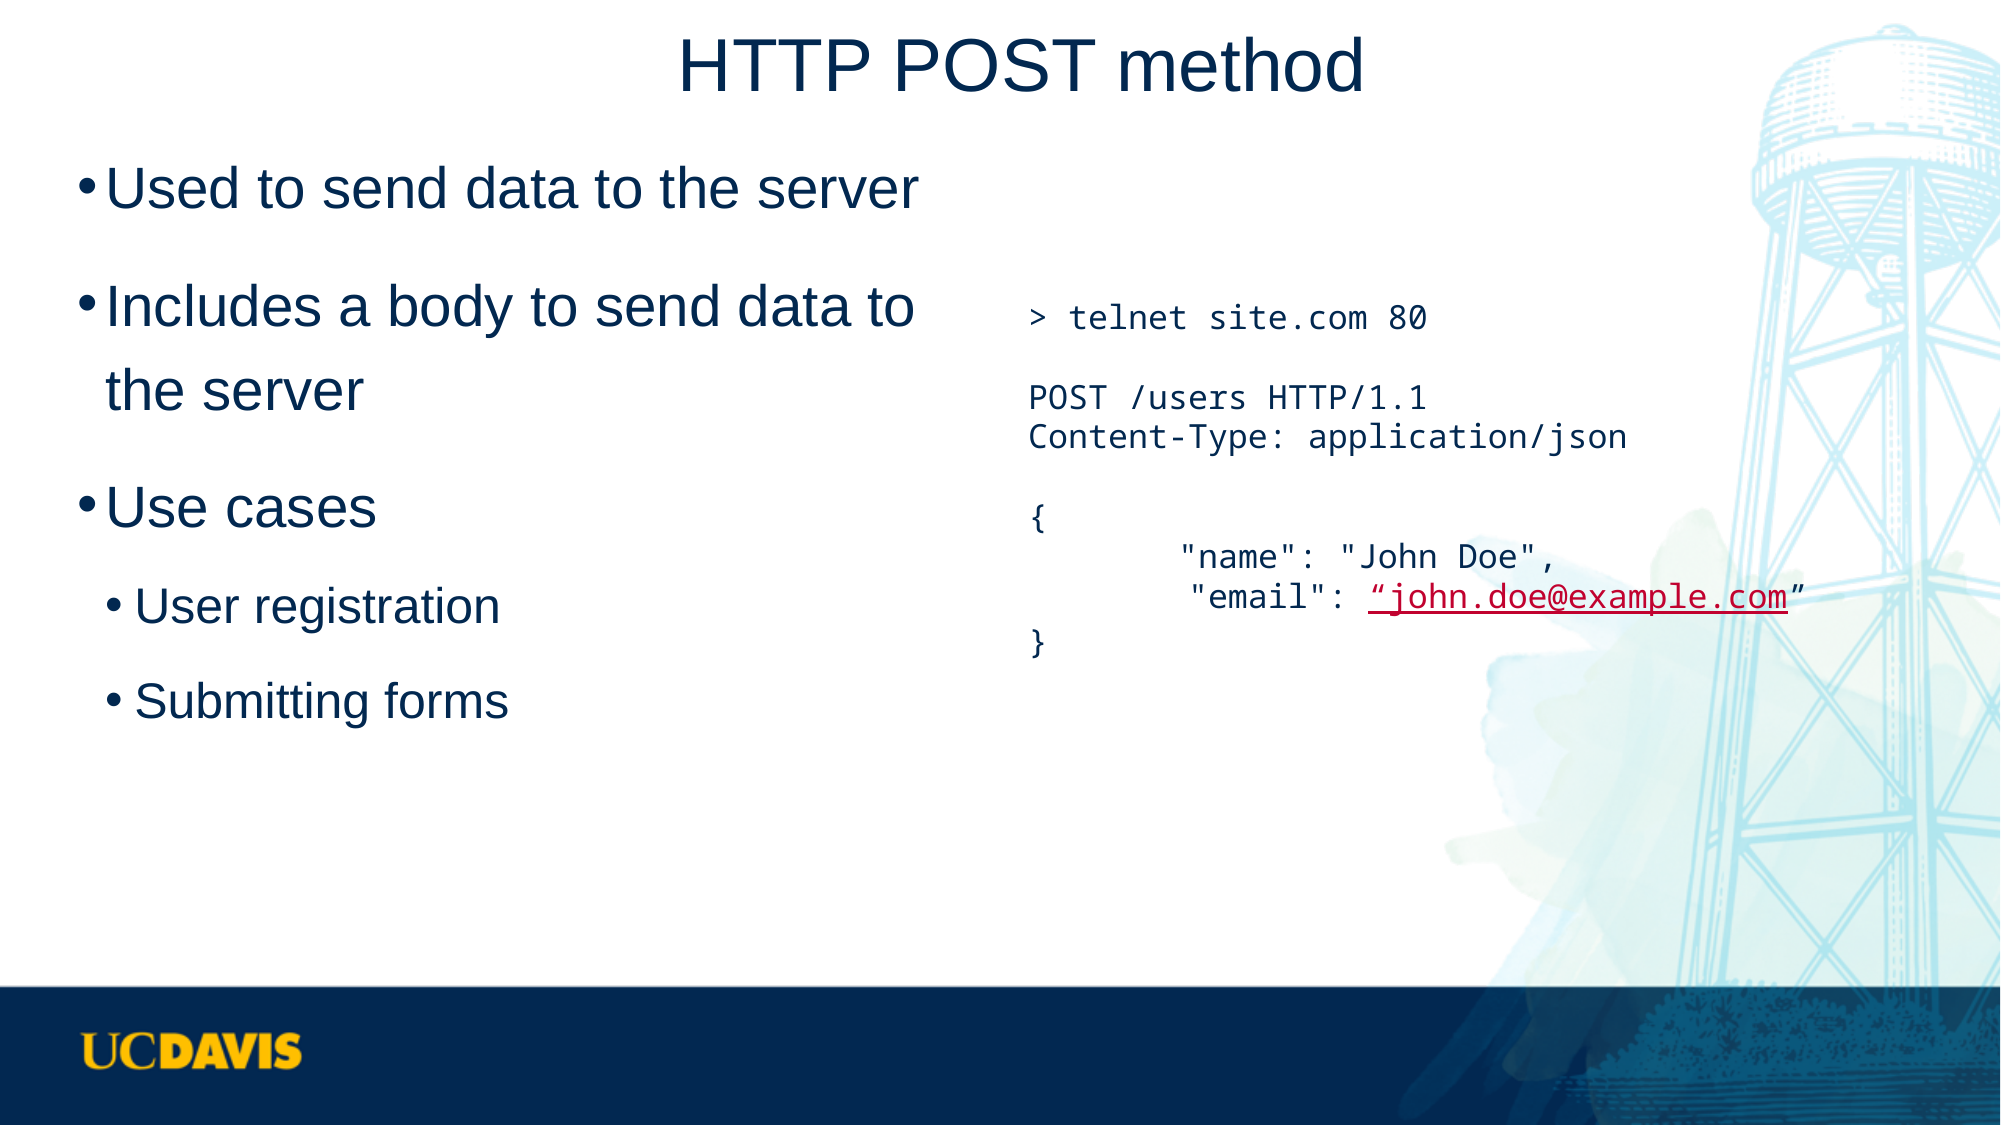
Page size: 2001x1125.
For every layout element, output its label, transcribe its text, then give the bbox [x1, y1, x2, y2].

list Used to send data to the server Includes a body to send data to the server Use cases User registration Submitting forms [62, 128, 987, 957]
list > telnet site.com 80 POST /users HTTP/1.1 Content-Type: application/json { "name": "John Doe", "email": “john.doe@example.com” } [1013, 128, 1938, 957]
picture [0, 0, 2001, 1125]
title HTTP POST method [0, 0, 2000, 115]
